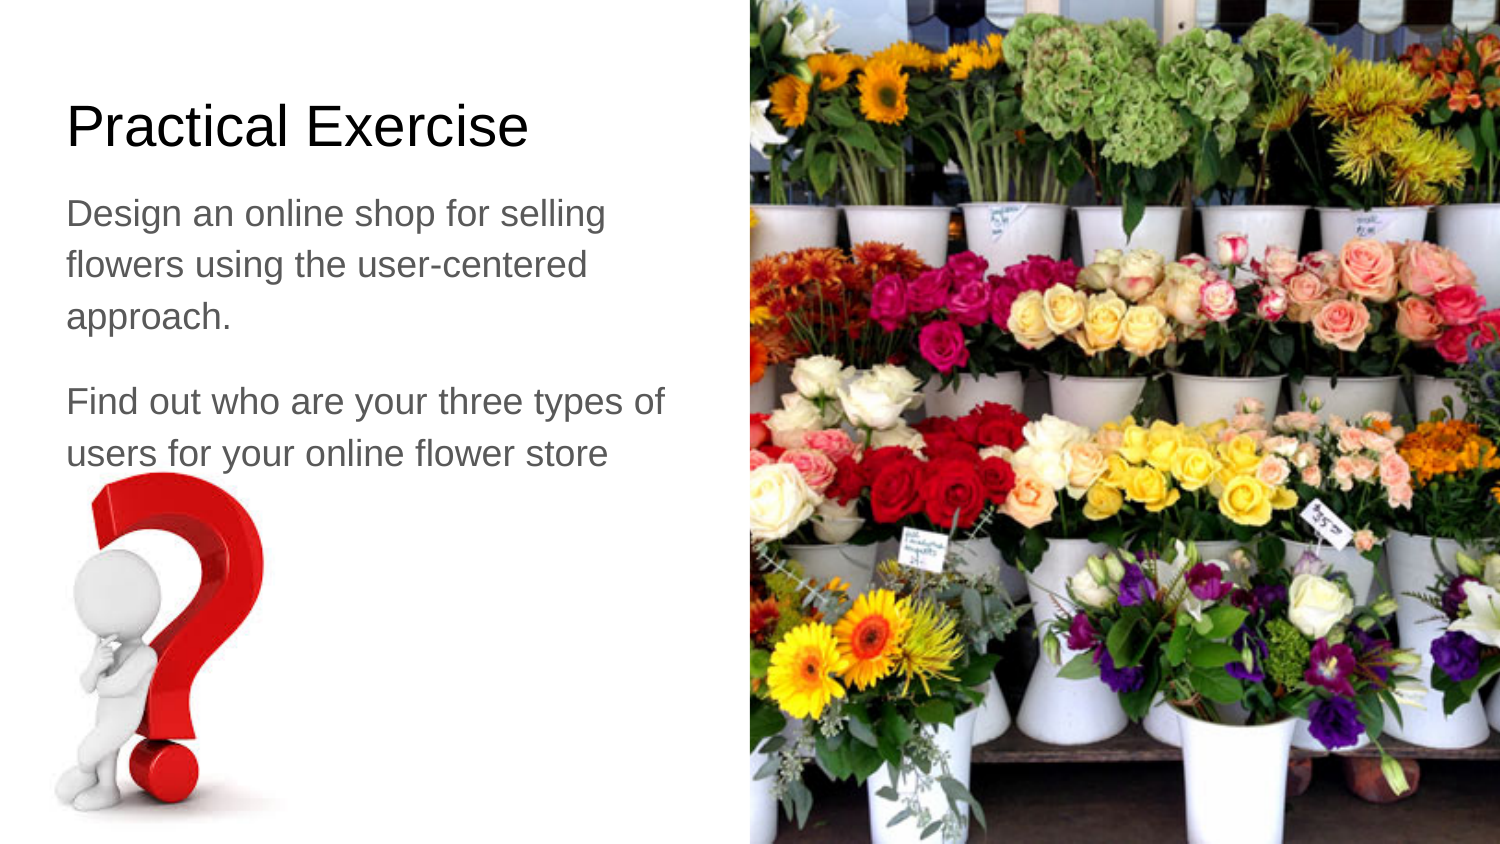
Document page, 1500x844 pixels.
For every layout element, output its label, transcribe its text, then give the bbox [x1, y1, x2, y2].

title Practical Exercise [51, 72, 744, 166]
list Design an online shop for selling flowers using the user-centered approach. Find out who are your three types of users for your online flower store [51, 166, 744, 750]
picture [749, 0, 1500, 844]
picture [0, 448, 312, 844]
